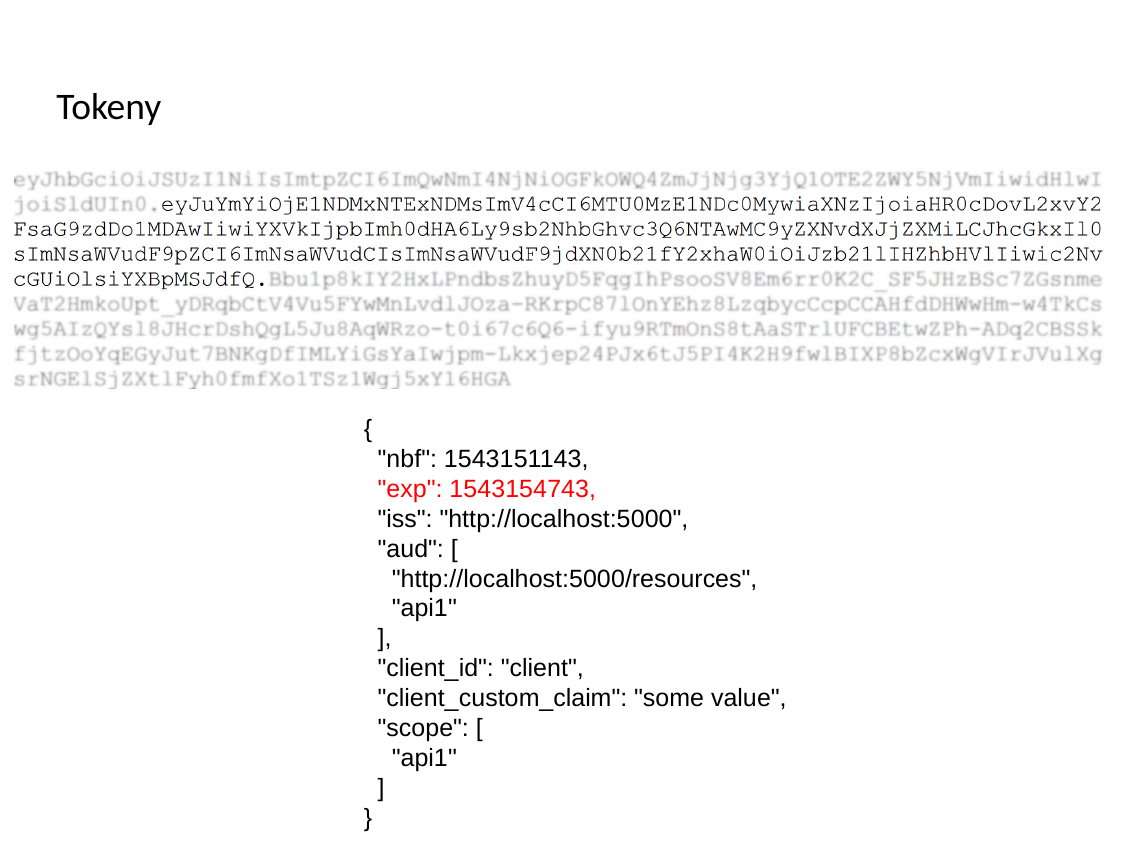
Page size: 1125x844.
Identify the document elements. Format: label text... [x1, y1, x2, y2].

text_box Tokeny [56, 33, 1069, 165]
text_box { "nbf": 1543151143, "exp": 1543154743, "iss": "http://localhost:5000", "aud": [ "http://localhost:5000/resources", "api1" ], "client_id": "client", "client_custom_claim": "some value", "scope": [ "api1" ] } [348, 404, 1125, 839]
picture [14, 167, 1104, 390]
